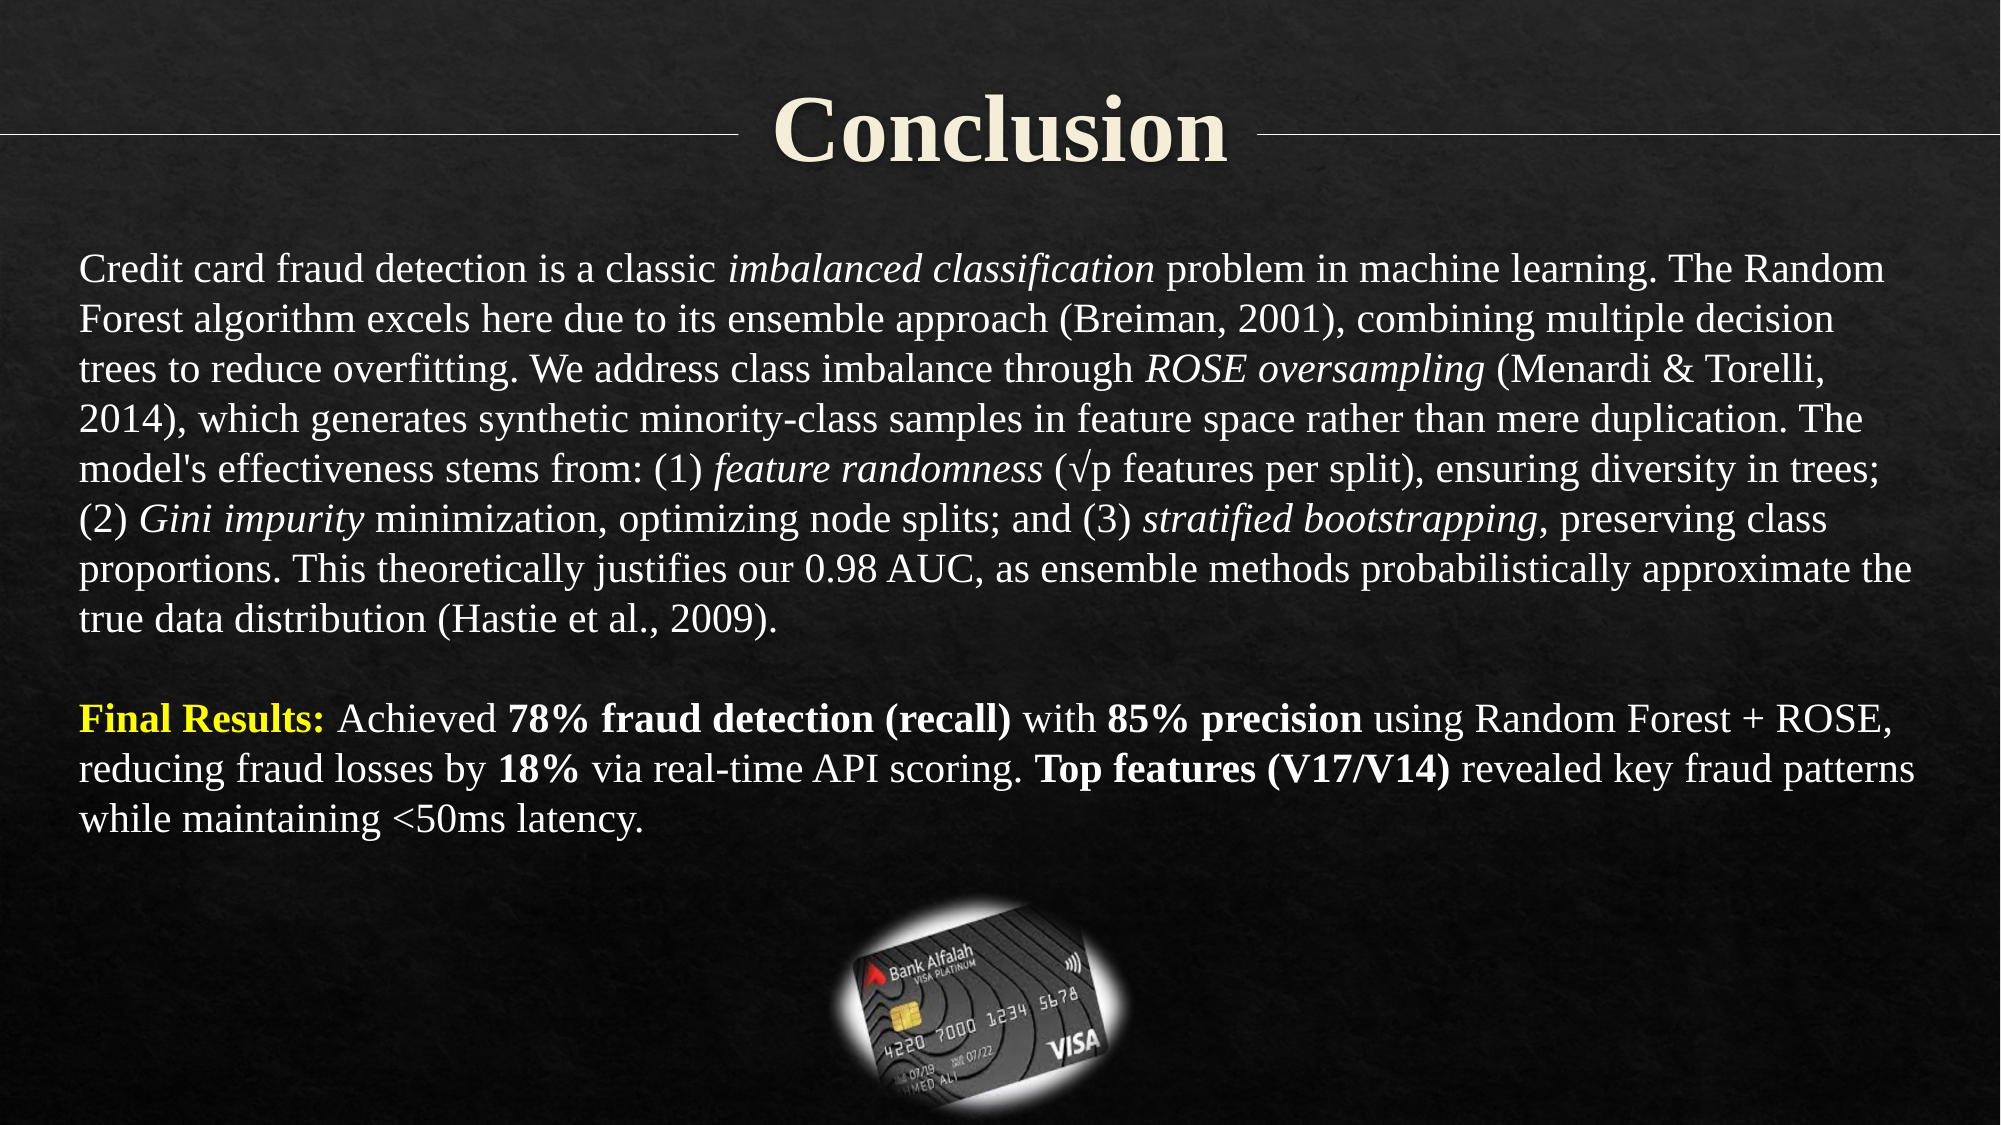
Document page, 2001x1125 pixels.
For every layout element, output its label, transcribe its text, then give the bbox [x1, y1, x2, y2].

picture [821, 888, 1140, 1125]
title Conclusion [150, 27, 1850, 233]
text_box Credit card fraud detection is a classic imbalanced classification problem in machine learning. The Random Forest algorithm excels here due to its ensemble approach (Breiman, 2001), combining multiple decision trees to reduce overfitting. We address class imbalance through ROSE oversampling (Menardi & Torelli, 2014), which generates synthetic minority-class samples in feature space rather than mere duplication. The model's effectiveness stems from: (1) feature randomness (√p features per split), ensuring diversity in trees; (2) Gini impurity minimization, optimizing node splits; and (3) stratified bootstrapping, preserving class proportions. This theoretically justifies our 0.98 AUC, as ensemble methods probabilistically approximate the true data distribution (Hastie et al., 2009). Final Results: Achieved 78% fraud detection (recall) with 85% precision using Random Forest + ROSE, reducing fraud losses by 18% via real-time API scoring. Top features (V17/V14) revealed key fraud patterns while maintaining <50ms latency. [64, 233, 1936, 849]
